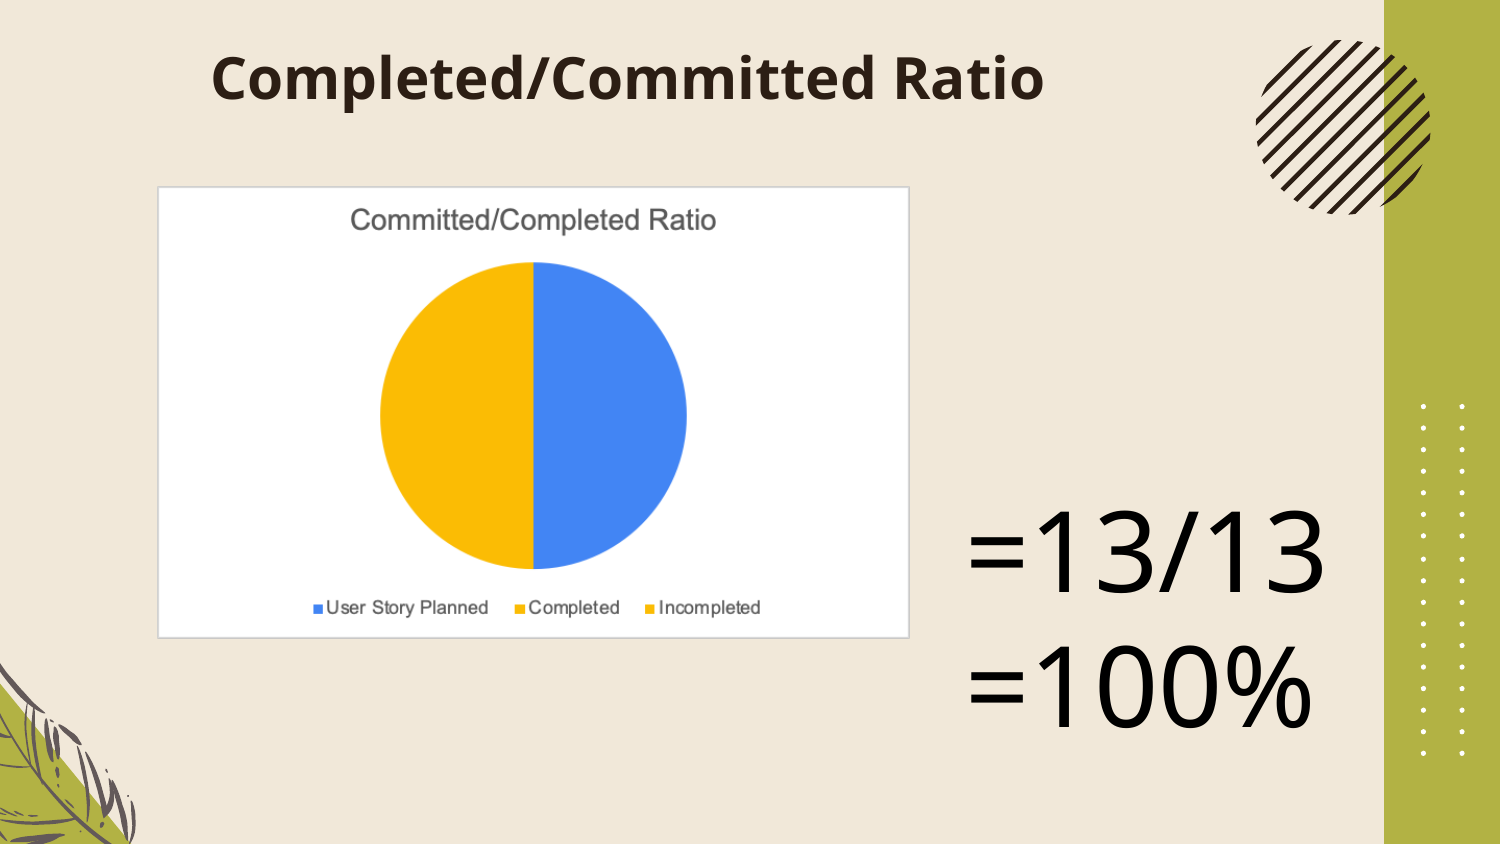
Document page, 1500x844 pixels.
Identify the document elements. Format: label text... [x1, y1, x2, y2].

picture [156, 185, 912, 640]
text_box =13/13 =100% [950, 472, 1388, 758]
title Completed/Committed Ratio [0, 36, 1256, 116]
